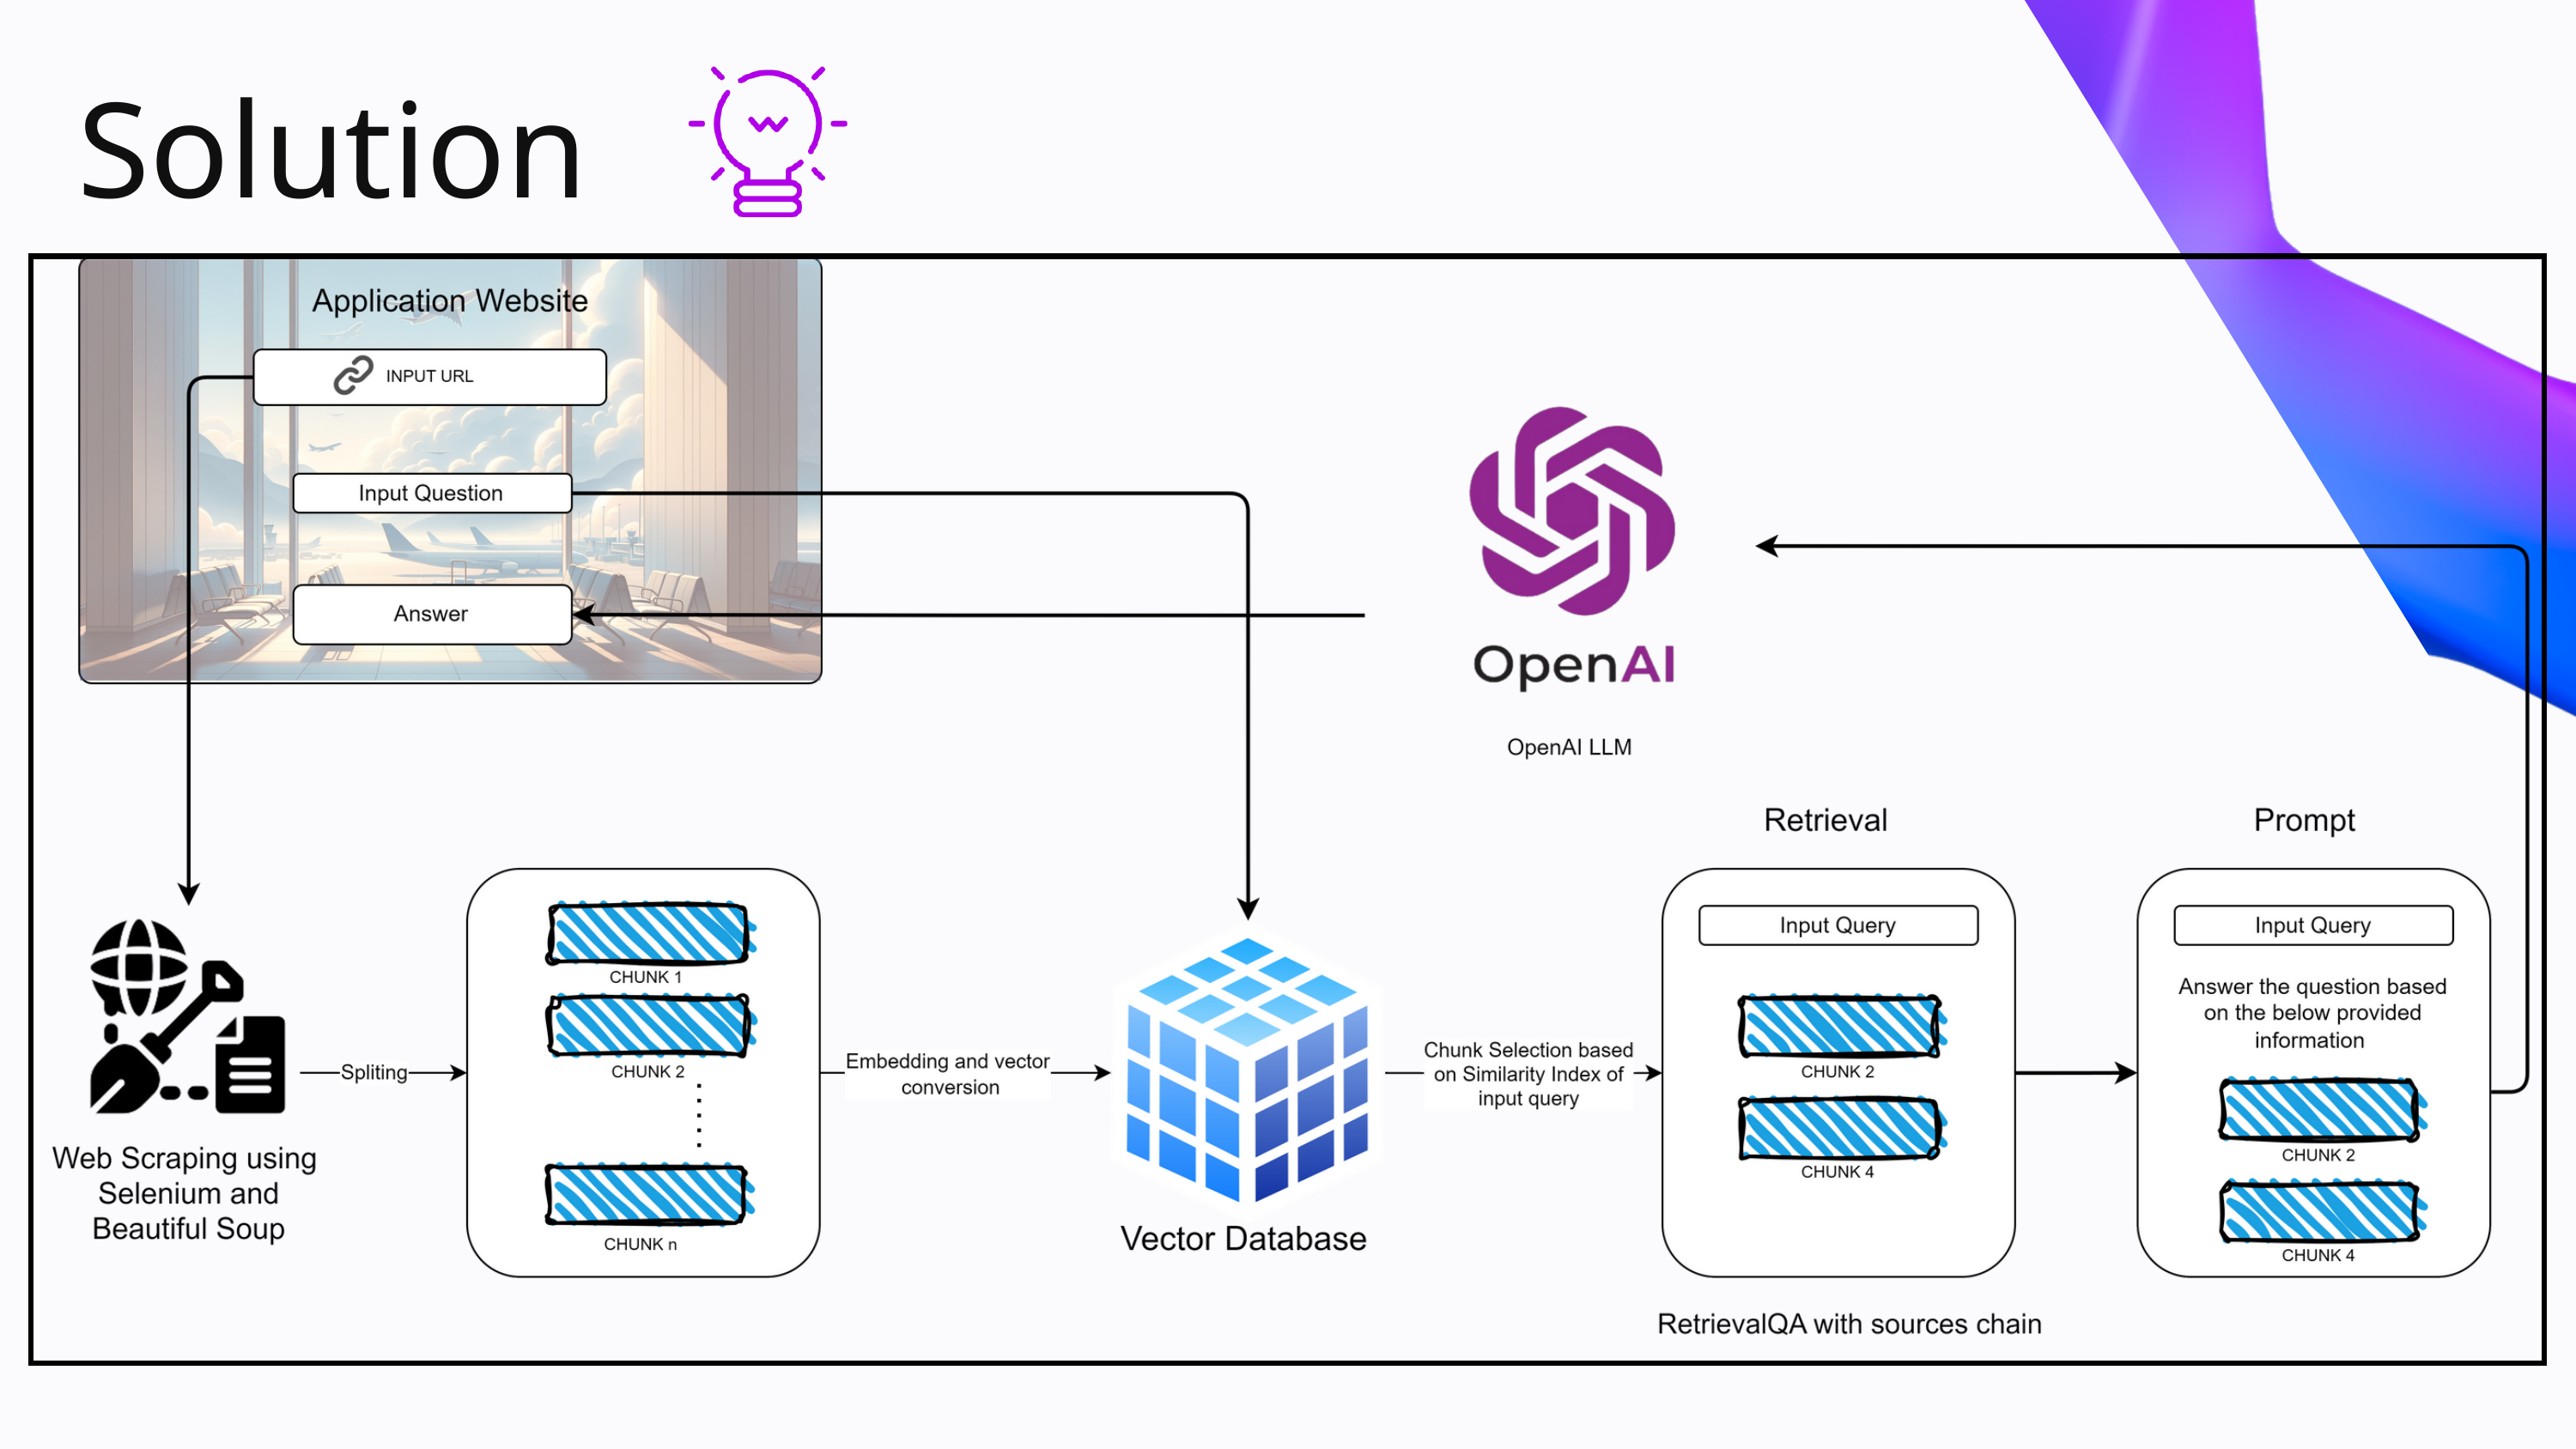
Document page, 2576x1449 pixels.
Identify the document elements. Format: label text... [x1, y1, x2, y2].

text_box [688, 66, 848, 217]
text_box [2024, 0, 2576, 773]
text_box [30, 256, 2545, 1363]
text_box Solution [77, 66, 1458, 225]
